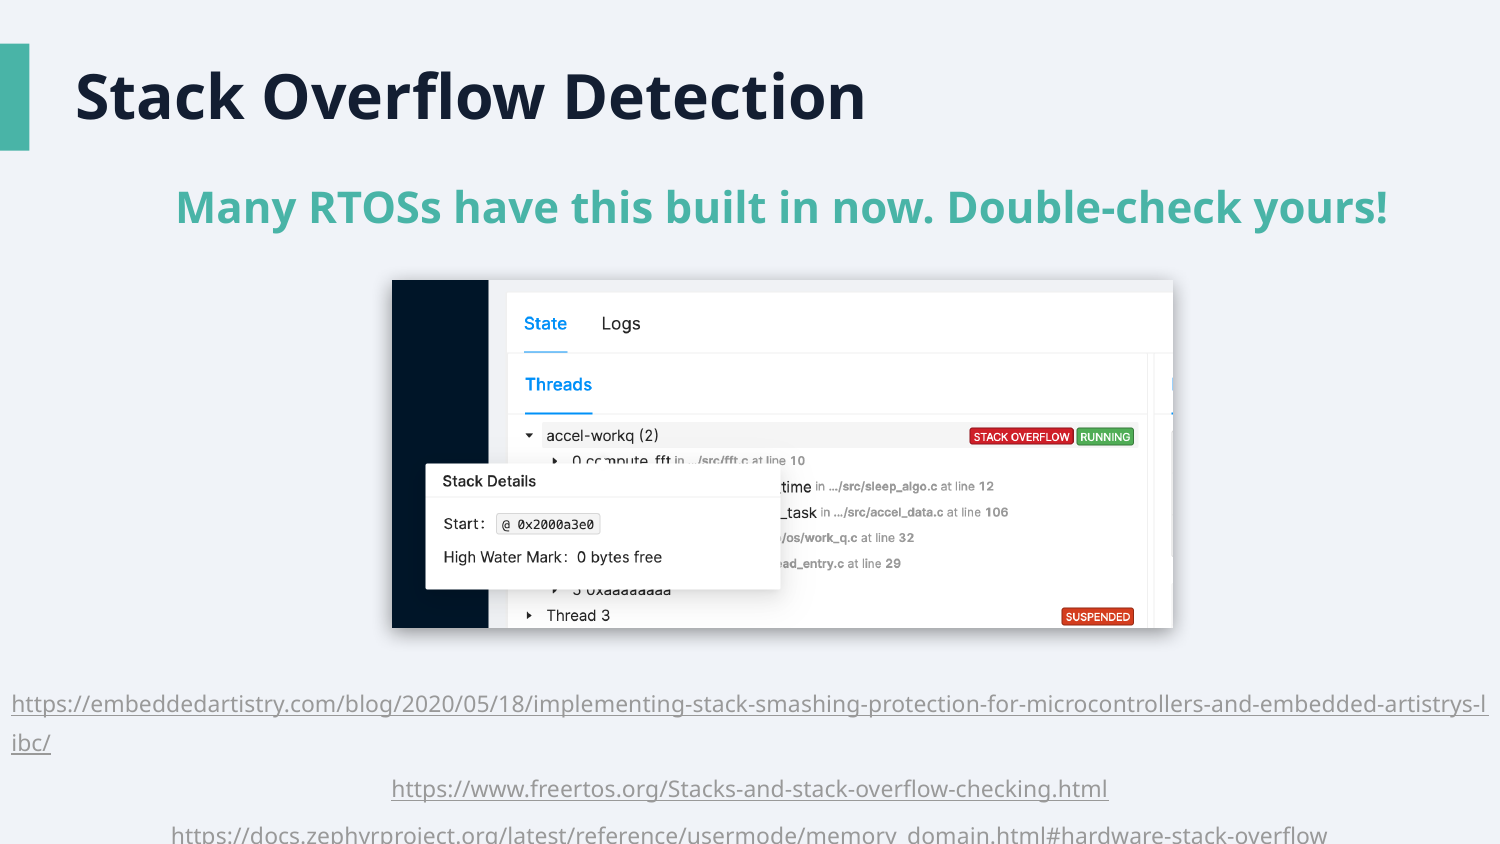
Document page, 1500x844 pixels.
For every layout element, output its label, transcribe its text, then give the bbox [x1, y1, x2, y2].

picture [391, 280, 1173, 628]
text_box Many RTOSs have this built in now. Double-check yours! [163, 180, 1401, 240]
list Stack Overflow Detection [63, 60, 922, 546]
text_box https://embeddedartistry.com/blog/2020/05/18/implementing-stack-smashing-protection-for-microcontrollers-and-embedded-artistrys-libc/ https://www.freertos.org/Stacks-and-stack-overflow-checking.html https://docs.zephyrproject.org/latest/reference/usermode/memory_domain.html#hardware-stack-overflow [0, 668, 1500, 821]
